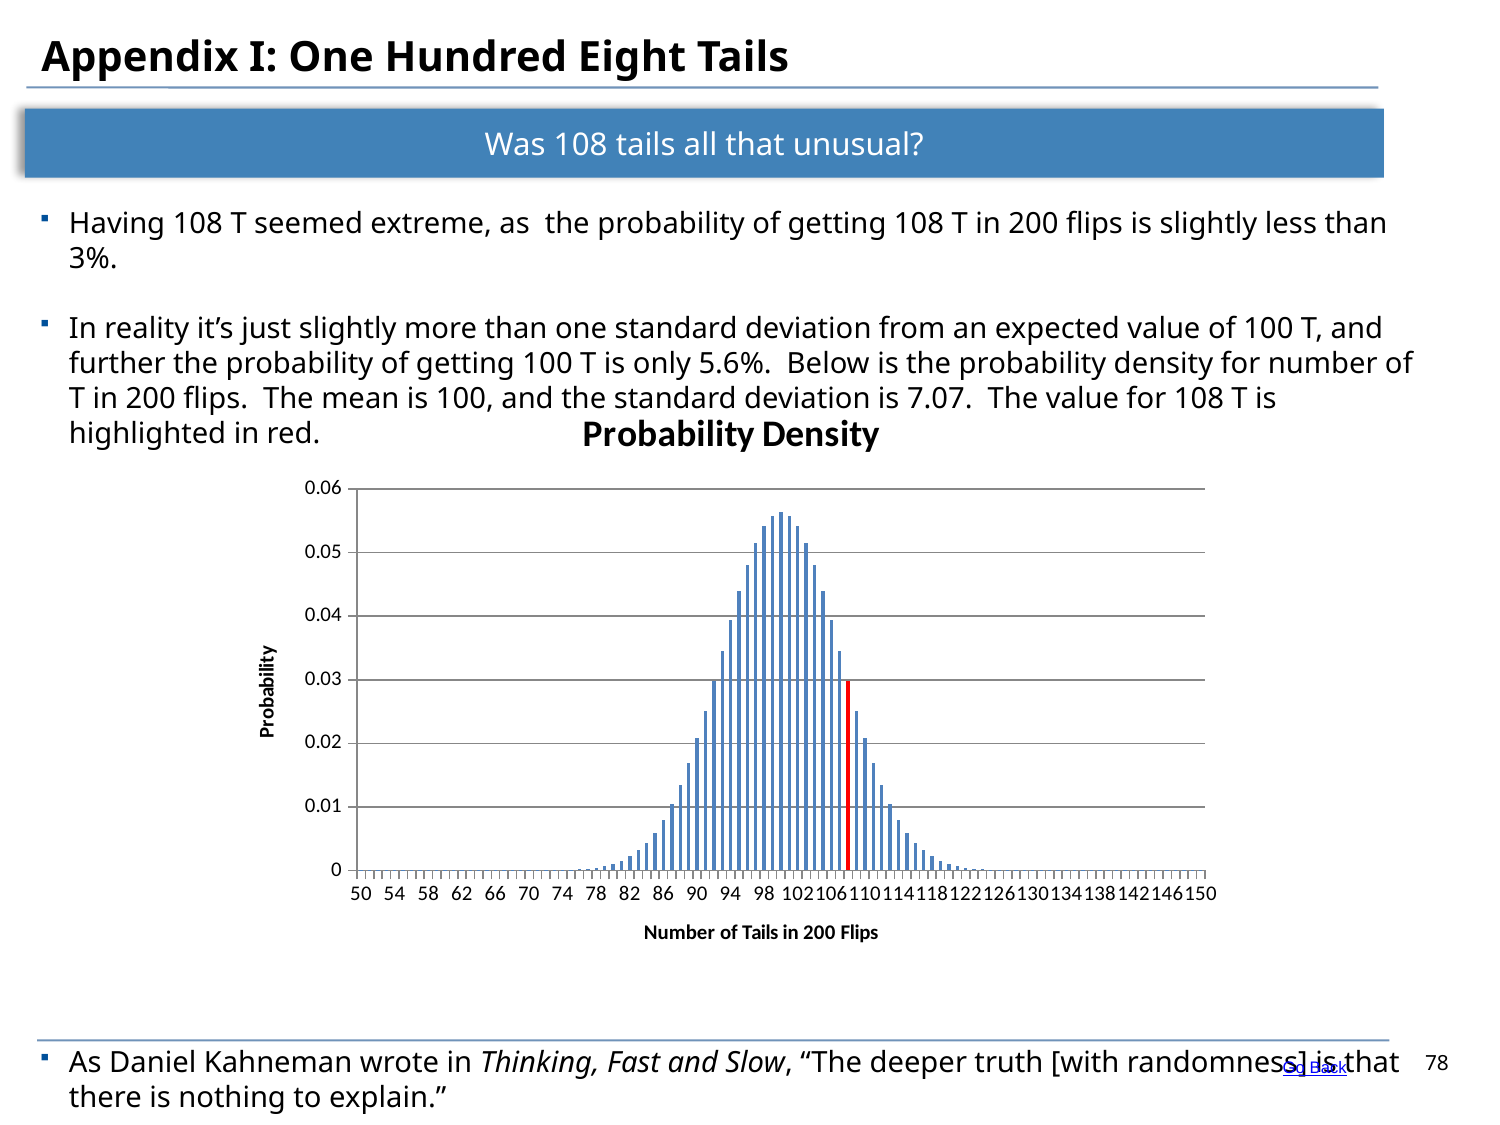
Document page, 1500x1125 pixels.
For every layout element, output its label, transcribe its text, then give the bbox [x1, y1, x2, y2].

list Was 108 tails all that unusual? [24, 108, 1384, 178]
title Appendix I: One Hundred Eight Tails [26, 22, 1474, 85]
text_box Go Back [1267, 1049, 1363, 1085]
chart [224, 387, 1238, 976]
list Having 108 T seemed extreme, as the probability of getting 108 T in 200 flips is slightly less than 3%. In reality it’s just slightly more than one standard deviation from an expected value of 100 T, and further the probability of getting 100 T is only 5.6%. Below is the probability density for number of T in 200 flips. The mean is 100, and the standard deviation is 7.07. The value for 108 T is highlighted in red. As Daniel Kahneman wrote in Thinking, Fast and Slow, “The deeper truth [with randomness] is that there is nothing to explain.” [24, 196, 1438, 987]
